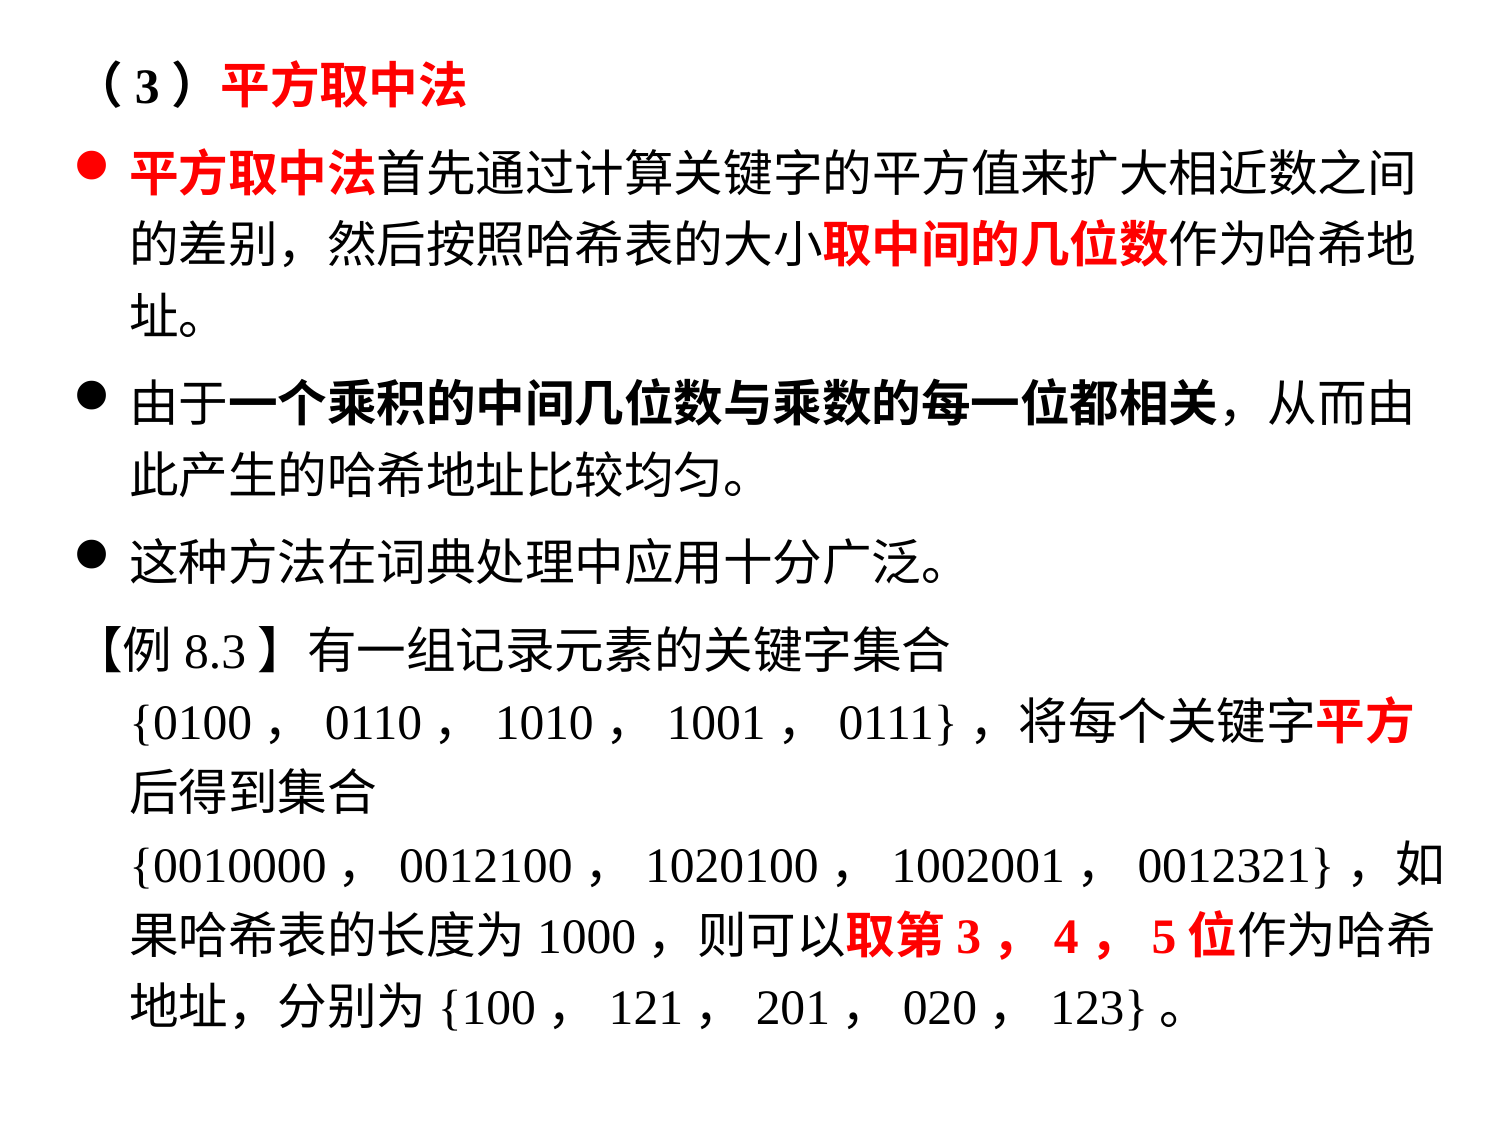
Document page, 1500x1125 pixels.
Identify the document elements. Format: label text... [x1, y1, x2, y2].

list （3）平方取中法 平方取中法首先通过计算关键字的平方值来扩大相近数之间的差别，然后按照哈希表的大小取中间的几位数作为哈希地址。 由于一个乘积的中间几位数与乘数的每一位都相关，从而由此产生的哈希地址比较均匀。 这种方法在词典处理中应用十分广泛。 【例8.3】有一组记录元素的关键字集合{0100，0110，1010，1001，0111}，将每个关键字平方后得到集合{0010000，0012100，1020100，1002001，0012321}，如果哈希表的长度为1000，则可以取第3，4，5位作为哈希地址，分别为{100，121，201，020，123}。 [58, 35, 1465, 1047]
